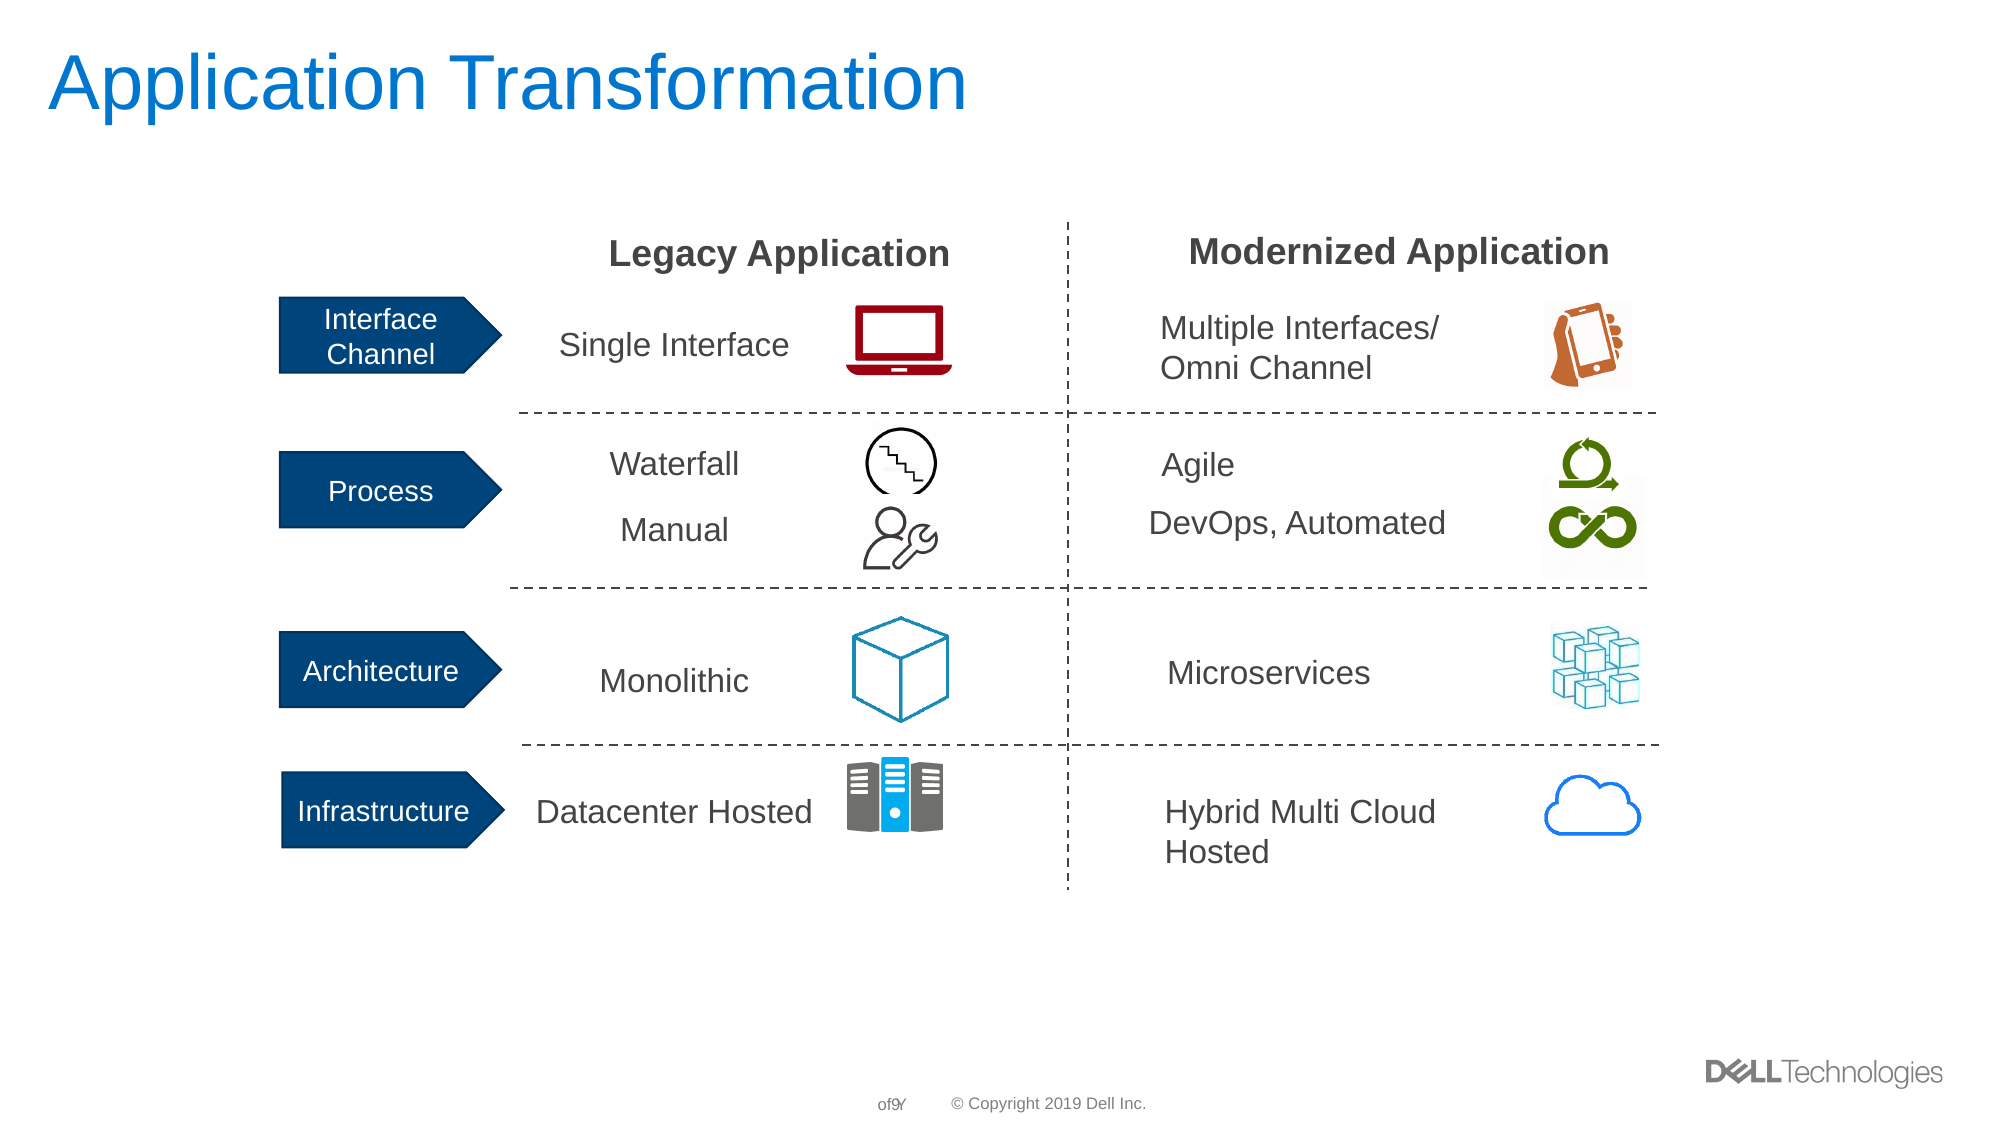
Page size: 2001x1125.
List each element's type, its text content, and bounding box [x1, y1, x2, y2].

text_box Datacenter Hosted [521, 782, 829, 838]
picture [846, 287, 952, 393]
text_box Hybrid Multi Cloud Hosted [1149, 782, 1462, 878]
text_box Waterfall [594, 435, 755, 490]
picture [909, 757, 943, 832]
text_box Agile [1146, 435, 1251, 491]
text_box Manual [605, 500, 745, 555]
text_box Multiple Interfaces/ Omni Channel [1145, 298, 1455, 394]
picture [1540, 427, 1645, 580]
text_box DevOps, Automated [1133, 494, 1510, 549]
text_box Modernized Application [1173, 219, 1626, 279]
text_box Legacy Application [593, 221, 966, 282]
picture [1706, 1058, 1943, 1089]
text_box Microservices [1152, 644, 1387, 699]
text_box Architecture [278, 631, 503, 709]
title Application Transformation [48, 42, 1924, 127]
picture [858, 421, 943, 578]
picture [1550, 621, 1640, 709]
picture [1543, 301, 1632, 390]
text_box Infrastructure [281, 771, 506, 849]
text_box Process [278, 451, 503, 529]
picture [847, 757, 881, 832]
picture [890, 808, 900, 817]
text_box Monolithic [584, 651, 765, 707]
list [365, 216, 1659, 867]
picture [1533, 749, 1648, 864]
picture [886, 780, 904, 784]
text_box Interface Channel [278, 296, 503, 374]
picture [852, 616, 949, 723]
text_box Single Interface [544, 315, 806, 371]
picture [886, 788, 904, 792]
